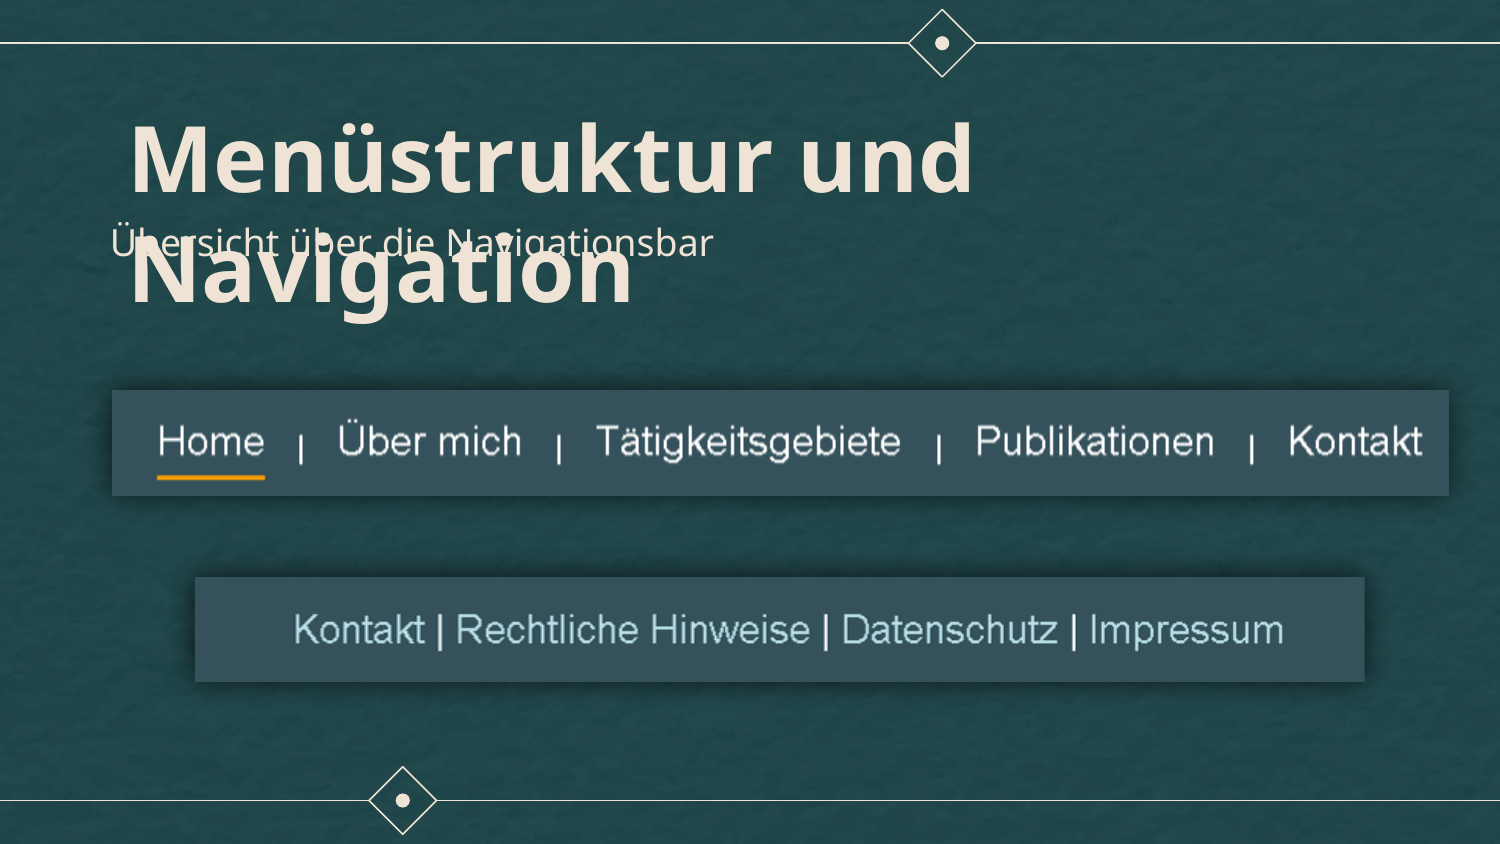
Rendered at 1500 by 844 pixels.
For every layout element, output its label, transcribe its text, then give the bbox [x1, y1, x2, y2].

picture [194, 576, 1365, 683]
picture [112, 390, 1449, 496]
text_box Übersicht über die Navigationsbar [94, 211, 730, 272]
text_box Menüstruktur und Navigation [112, 85, 1454, 235]
